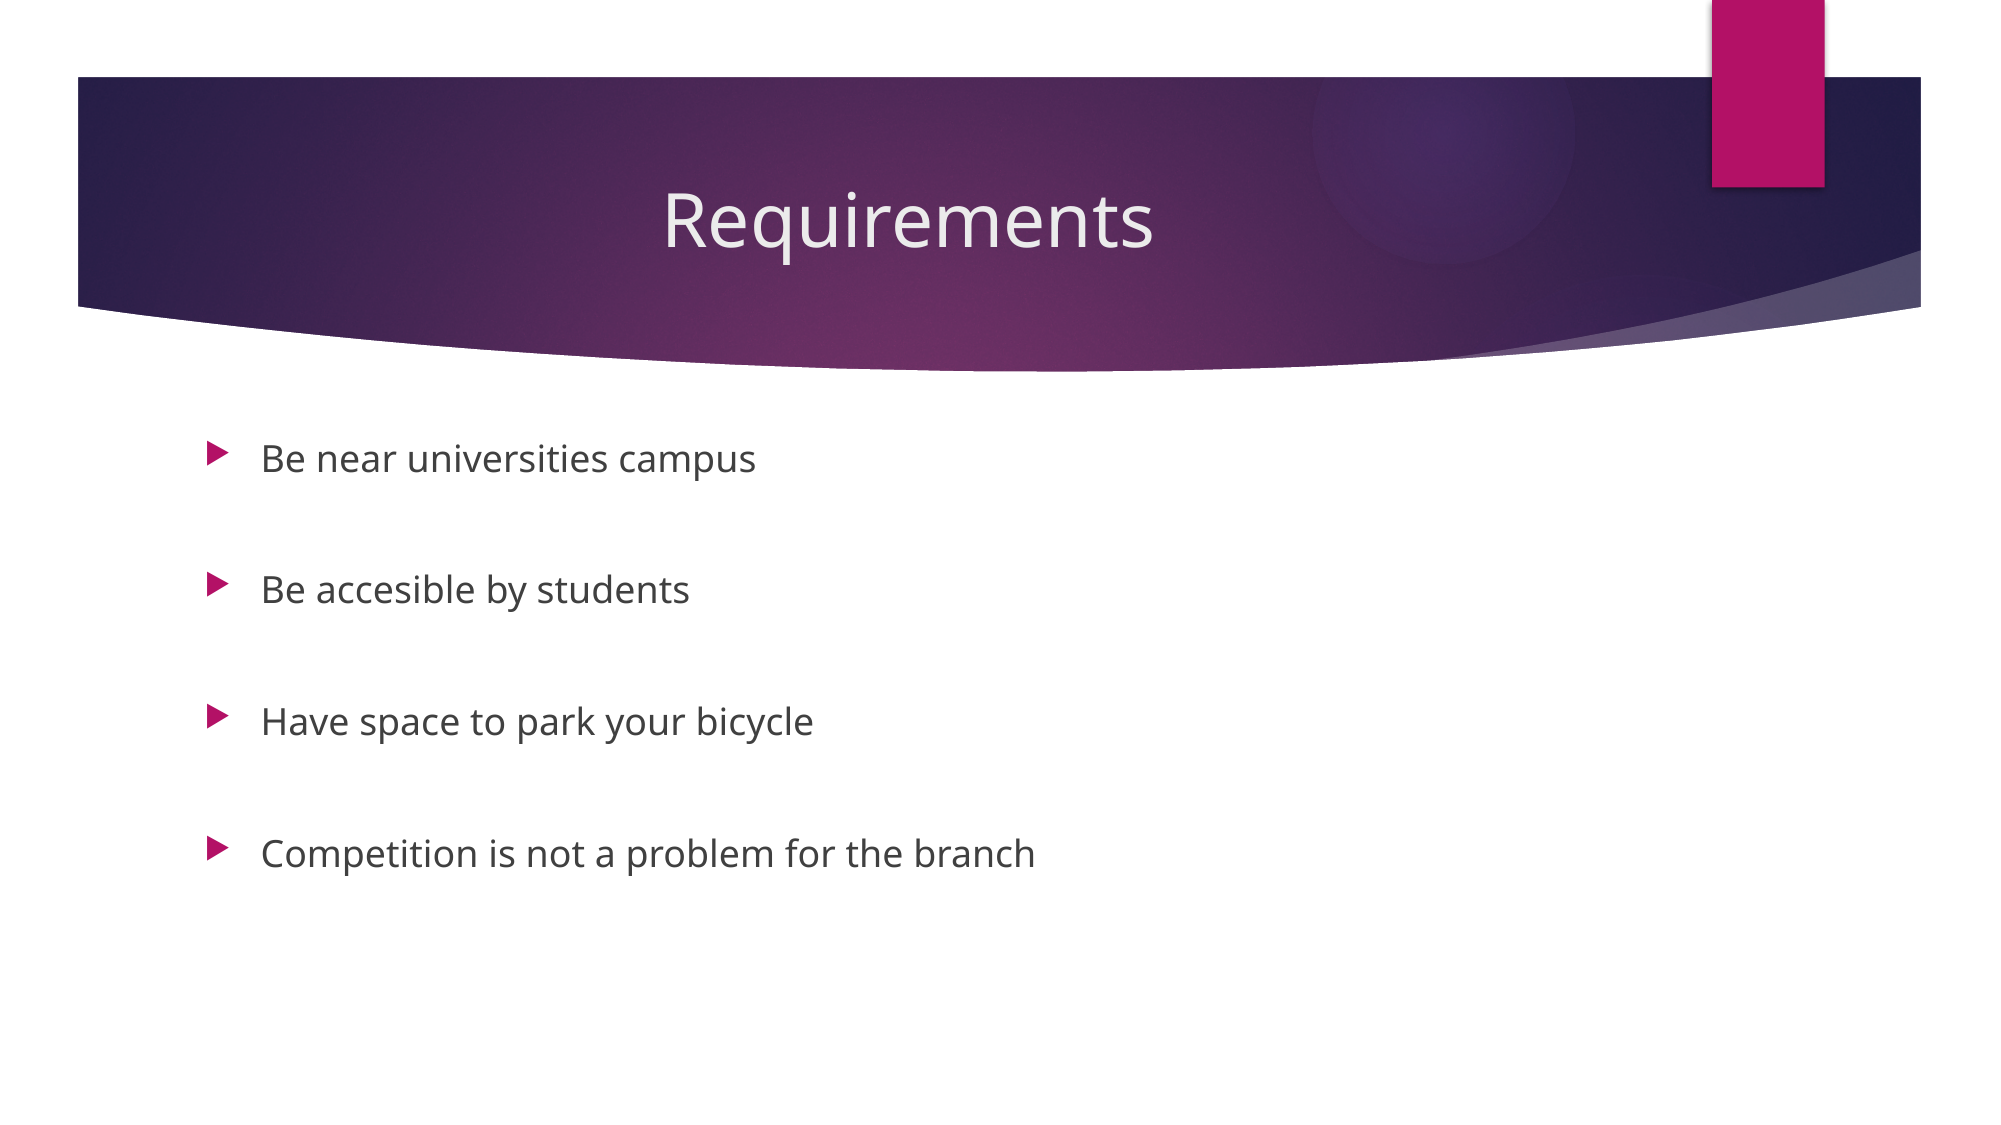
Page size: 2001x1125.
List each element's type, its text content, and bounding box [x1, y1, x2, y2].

title Requirements [189, 159, 1627, 276]
list Be near universities campus Be accesible by students Have space to park your bicycle Competition is not a problem for the branch [189, 427, 1638, 988]
